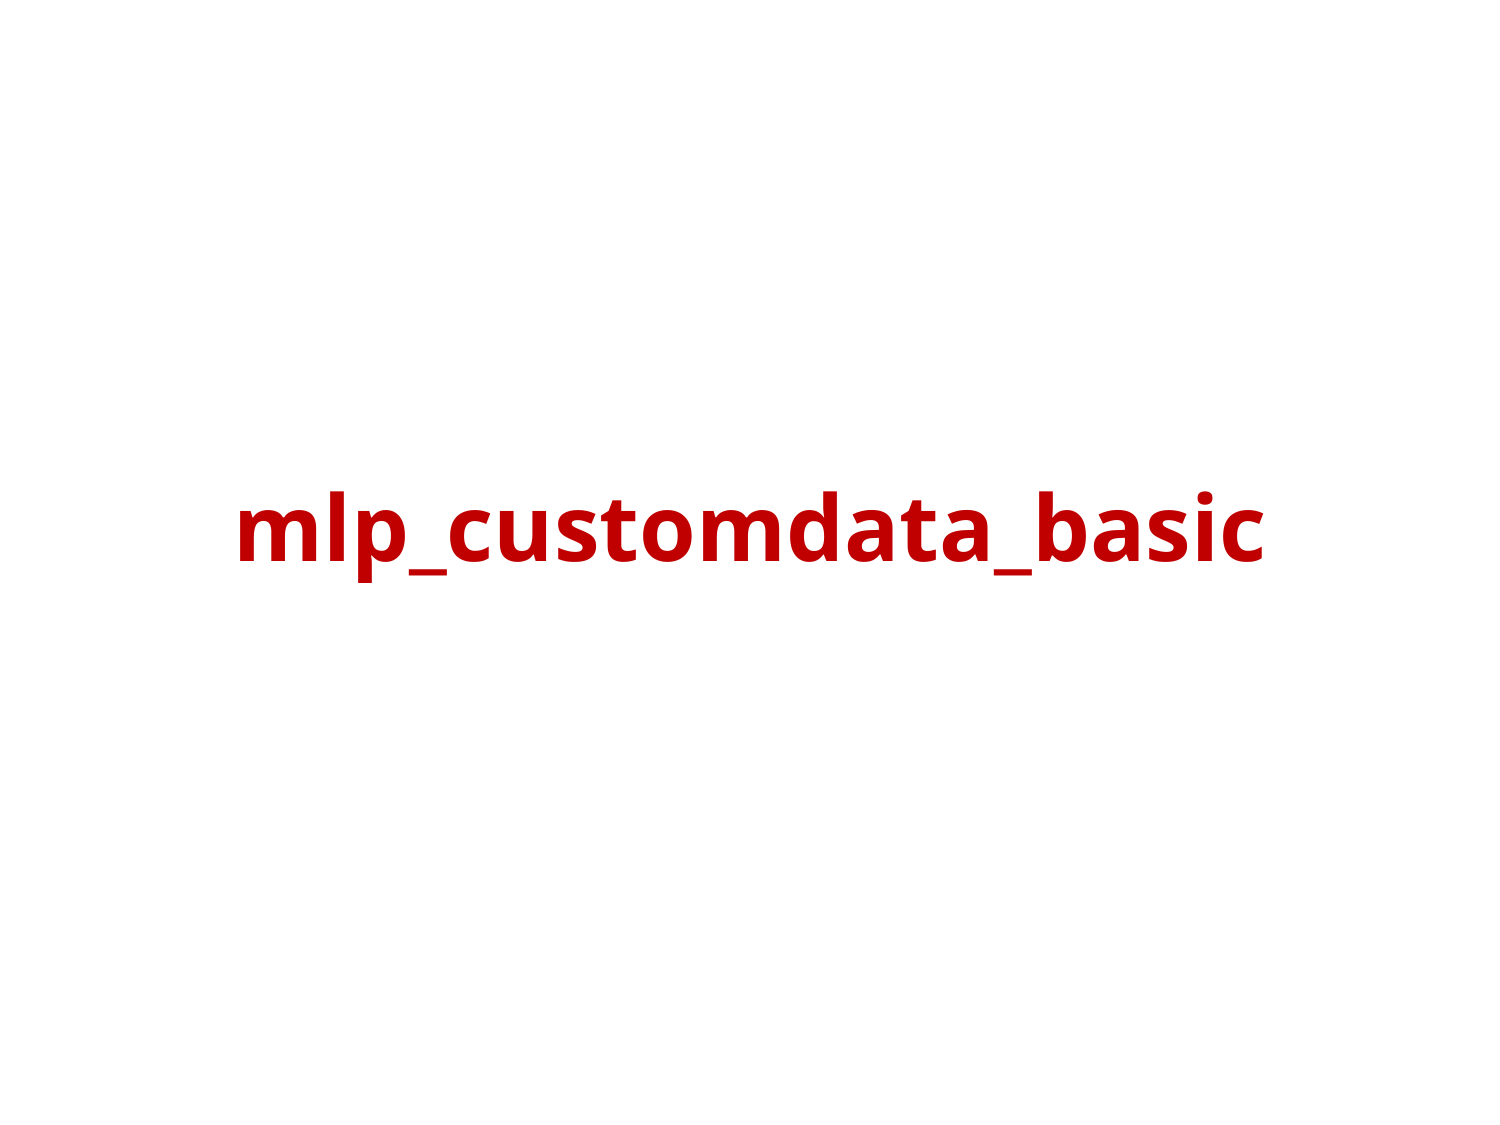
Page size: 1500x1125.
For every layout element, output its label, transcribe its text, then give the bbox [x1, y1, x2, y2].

text_box mlp_customdata_basic [29, 356, 1471, 693]
